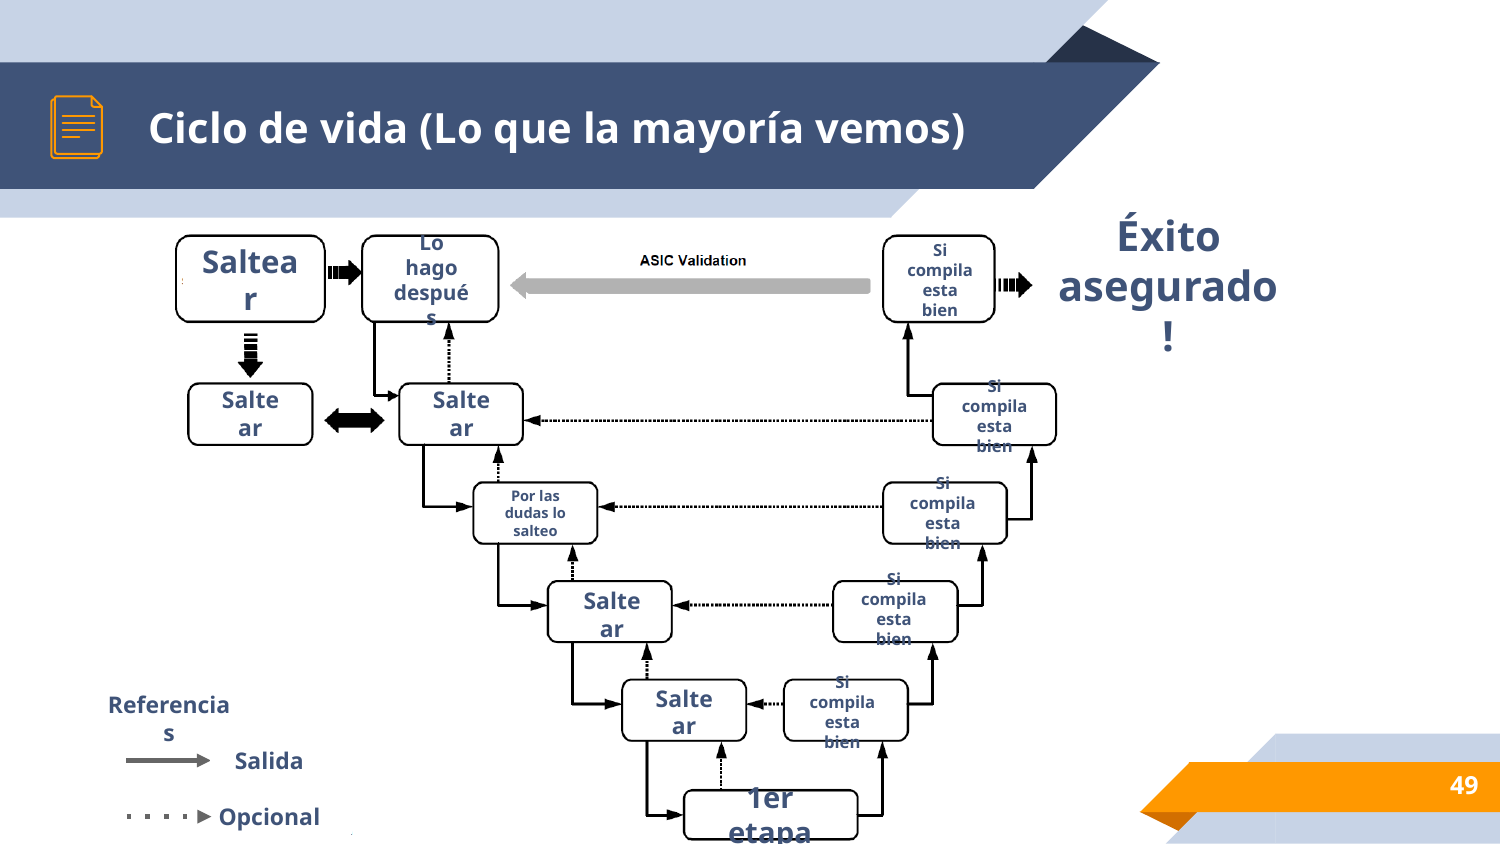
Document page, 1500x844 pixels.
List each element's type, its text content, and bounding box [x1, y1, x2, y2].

text_box Éxito asegurado! [1131, 264, 1302, 306]
picture [158, 227, 1126, 844]
slide_number ‹#› [1249, 760, 1494, 813]
text_box Referencias [86, 698, 153, 739]
title Ciclo de vida (Lo que la mayoría vemos) [133, 64, 997, 190]
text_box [50, 96, 103, 159]
